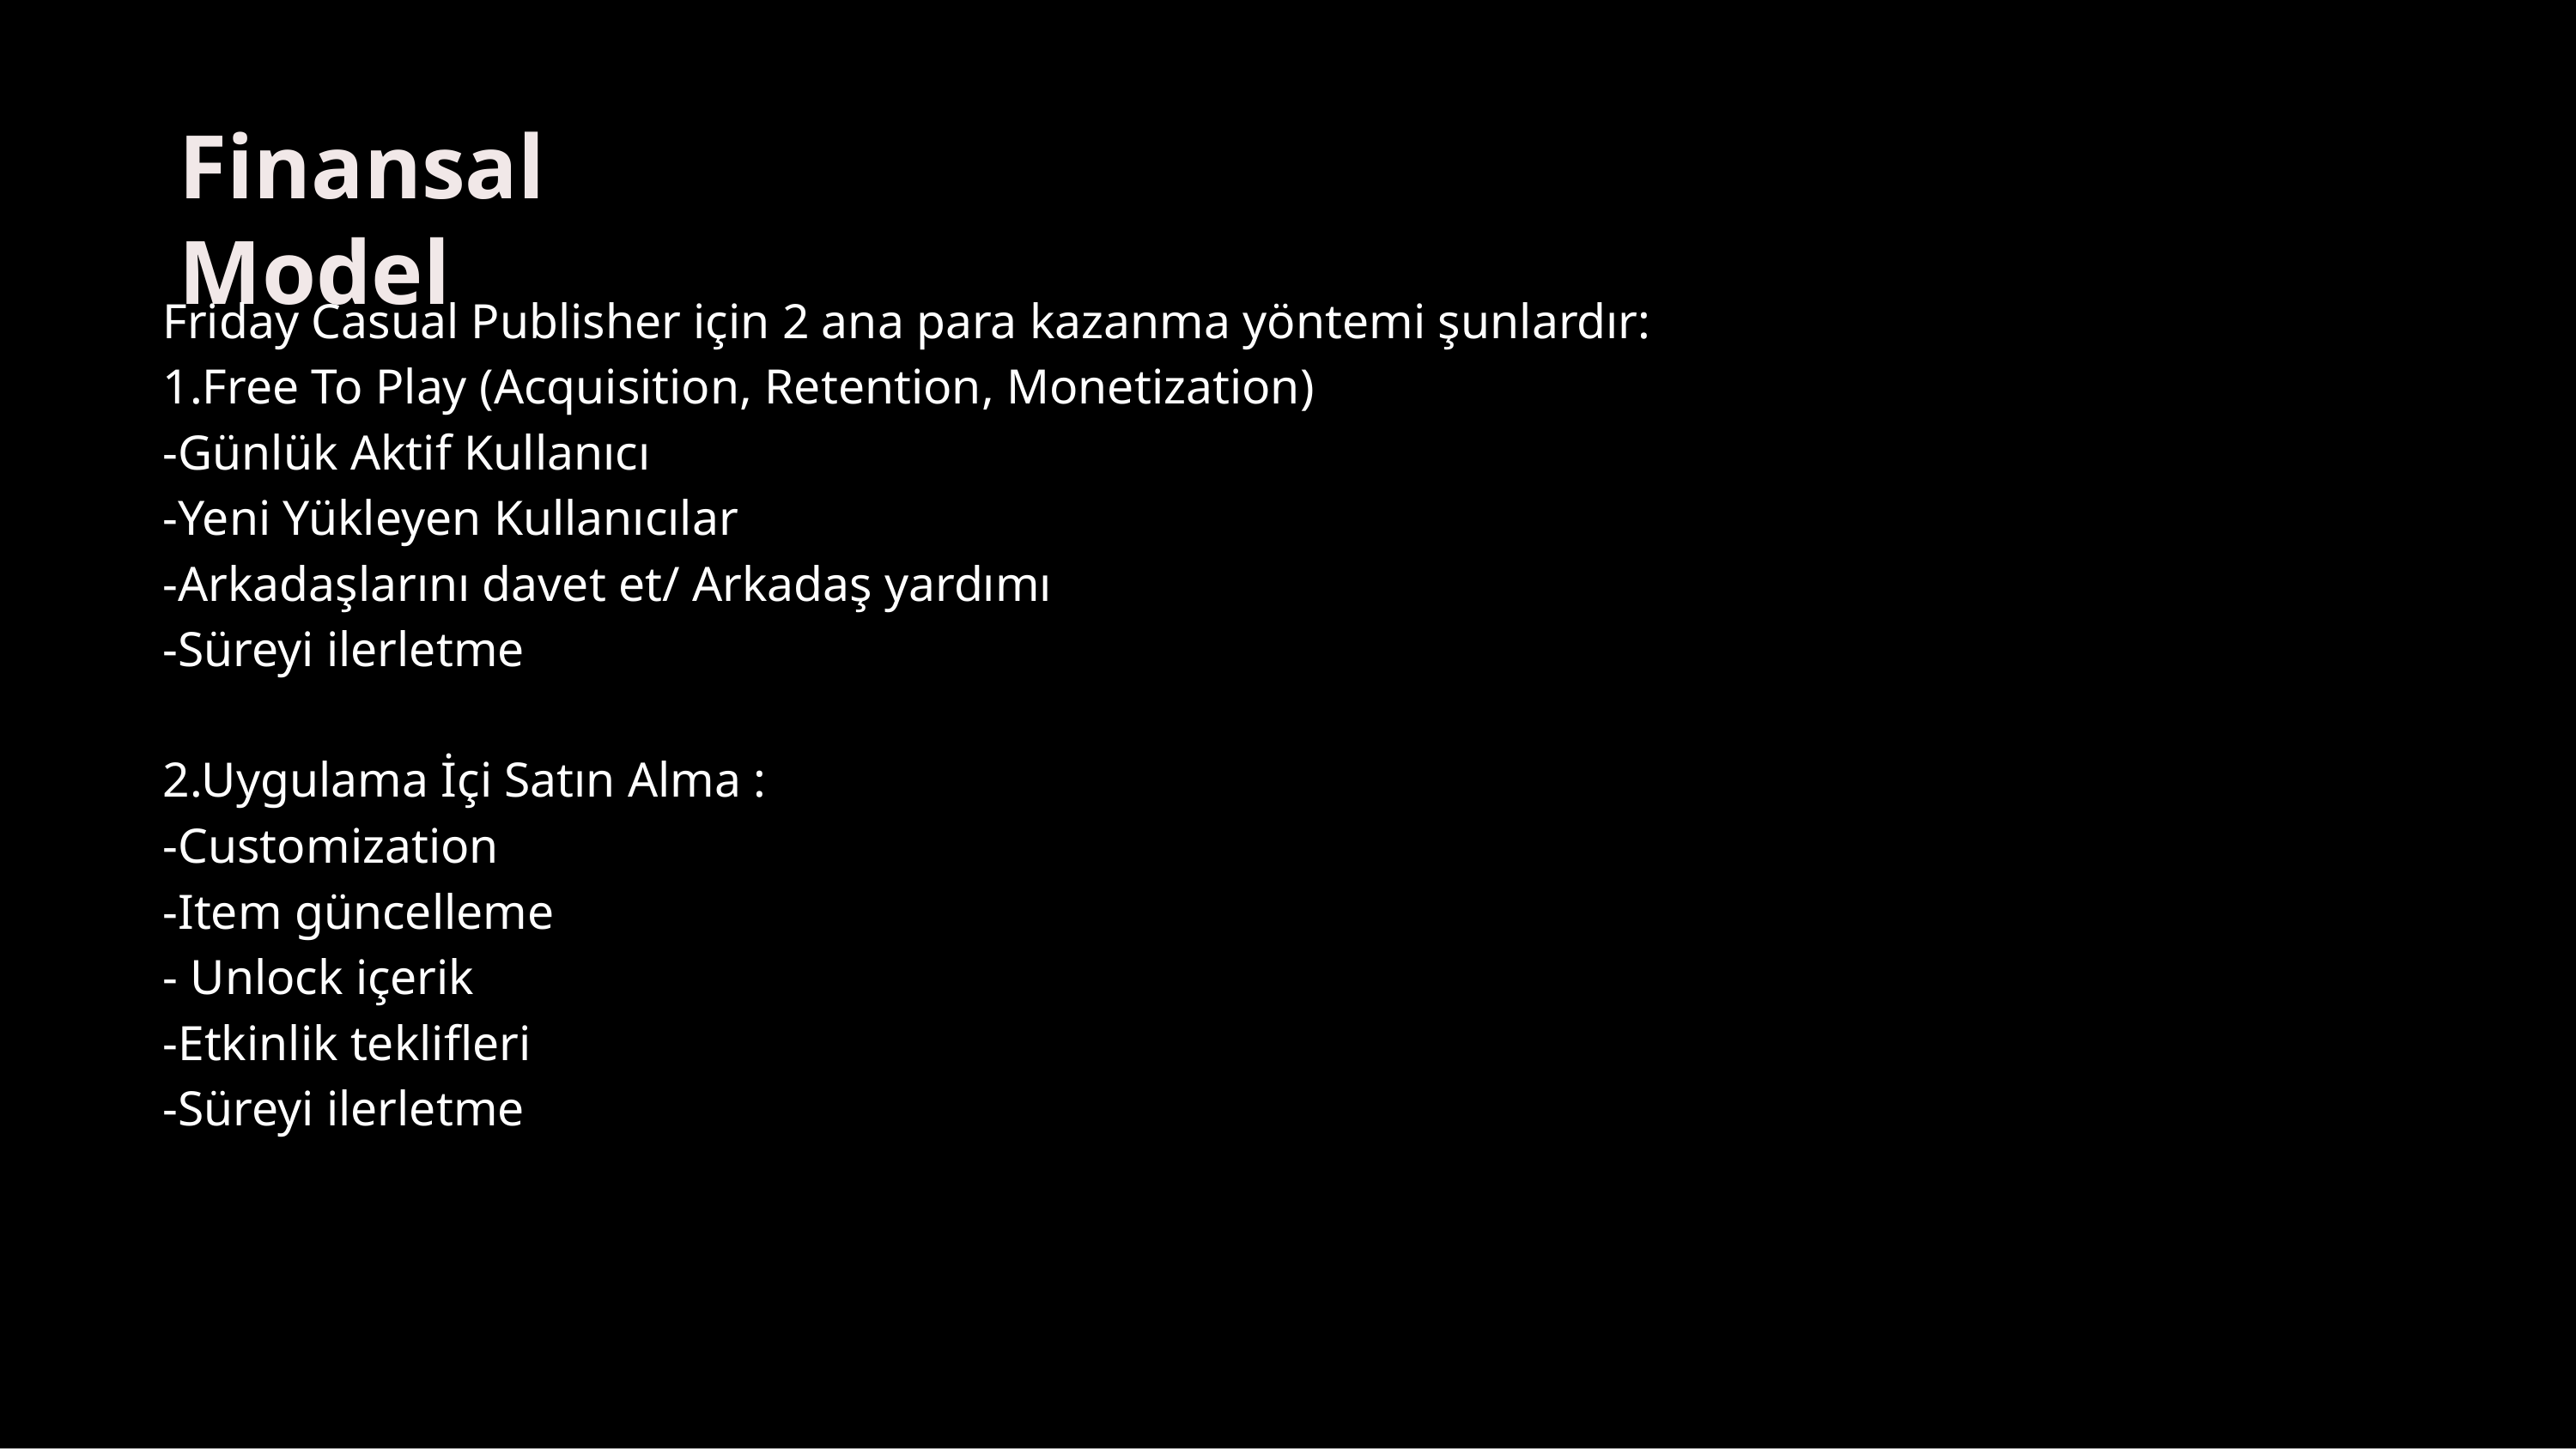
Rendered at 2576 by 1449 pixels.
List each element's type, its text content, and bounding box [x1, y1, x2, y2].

title Finansal Model [177, 109, 837, 281]
text_box Friday Casual Publisher için 2 ana para kazanma yöntemi şunlardır: 1.Free To Play (Acquisition, Retention, Monetization) -Günlük Aktif Kullanıcı -Yeni Yükleyen Kullanıcılar -Arkadaşlarını davet et/ Arkadaş yardımı -Süreyi ilerletme 2.Uygulama İçi Satın Alma : -Customization -Item güncelleme - Unlock içerik -Etkinlik teklifleri -Süreyi ilerletme [161, 281, 1680, 1136]
